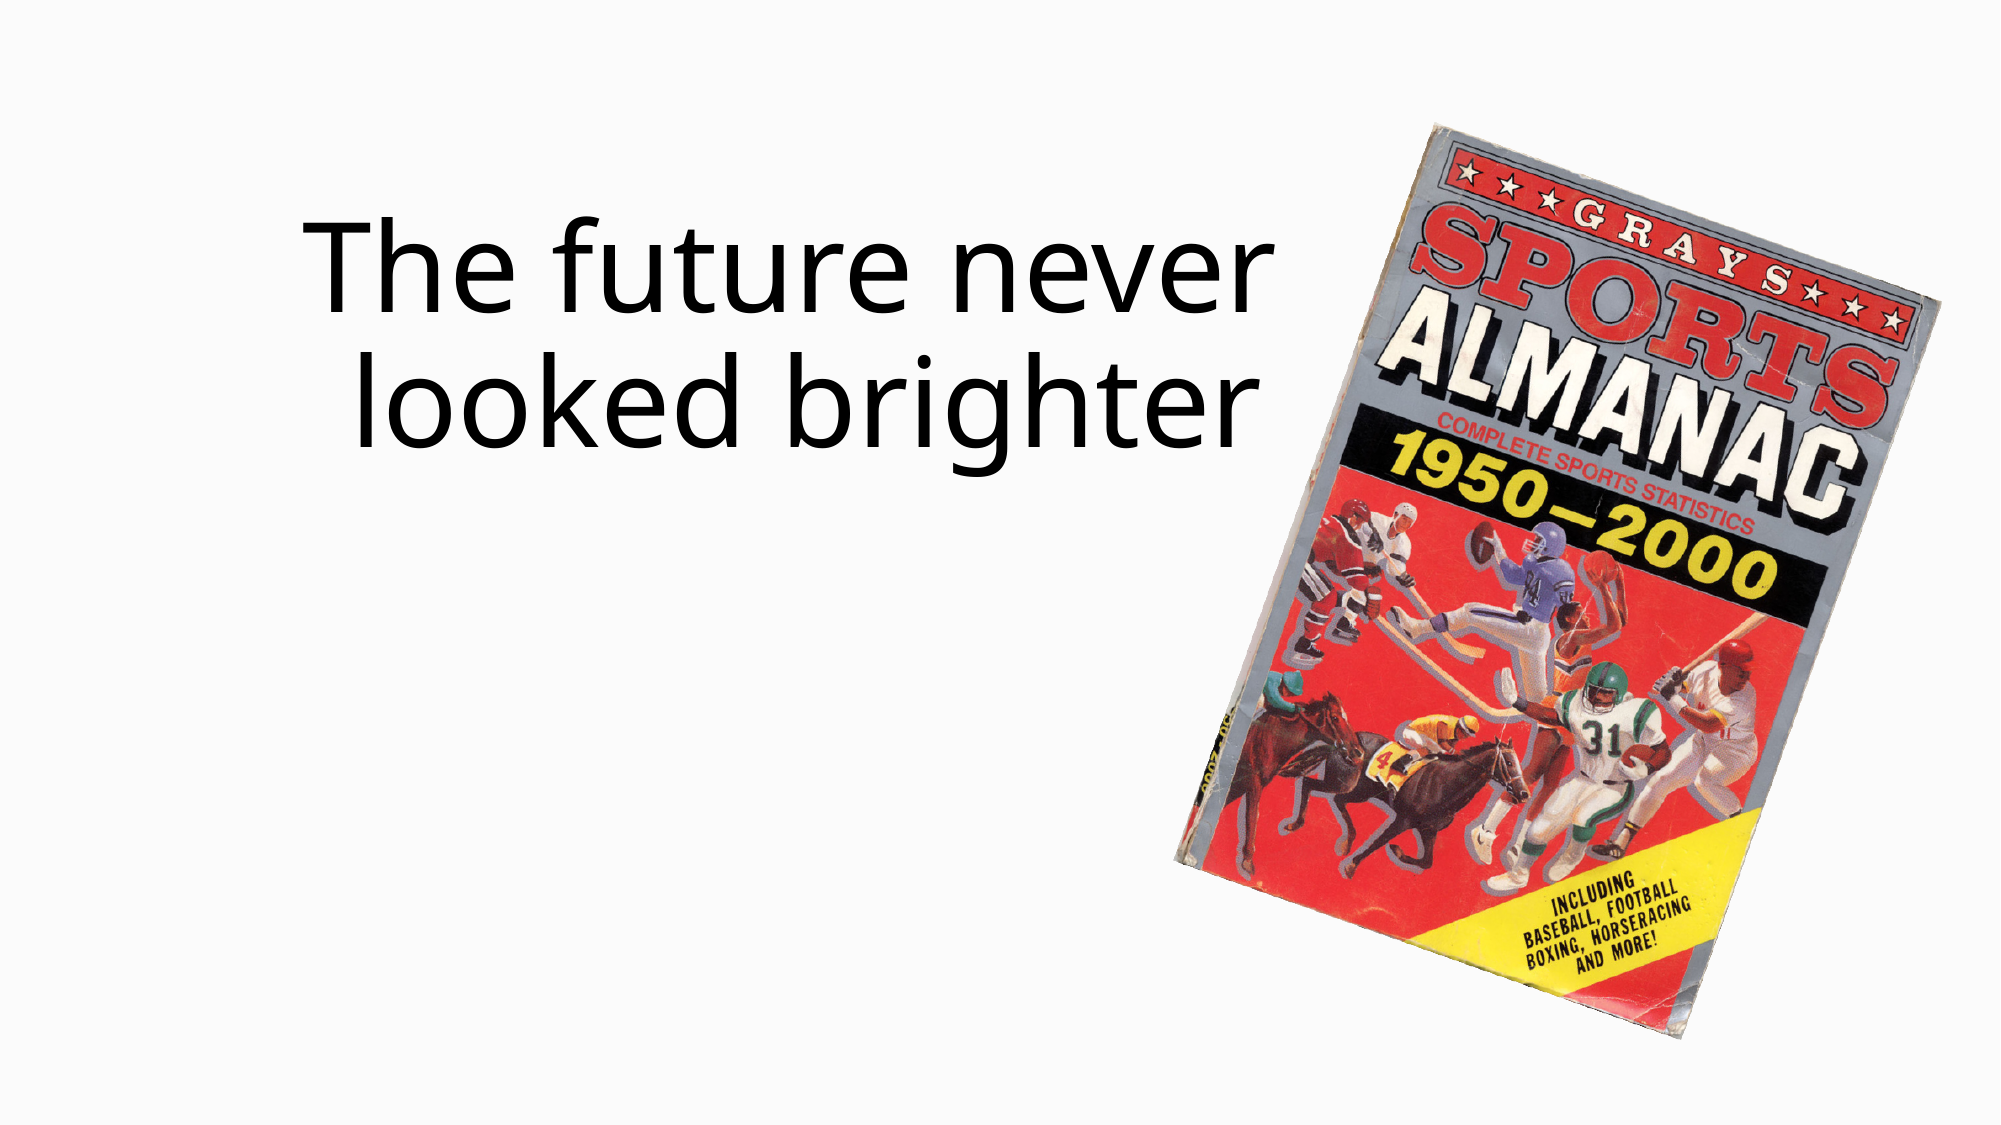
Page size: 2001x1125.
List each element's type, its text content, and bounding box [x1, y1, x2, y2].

title The future never looked brighter [56, 90, 1557, 483]
picture [1174, 123, 1942, 1039]
